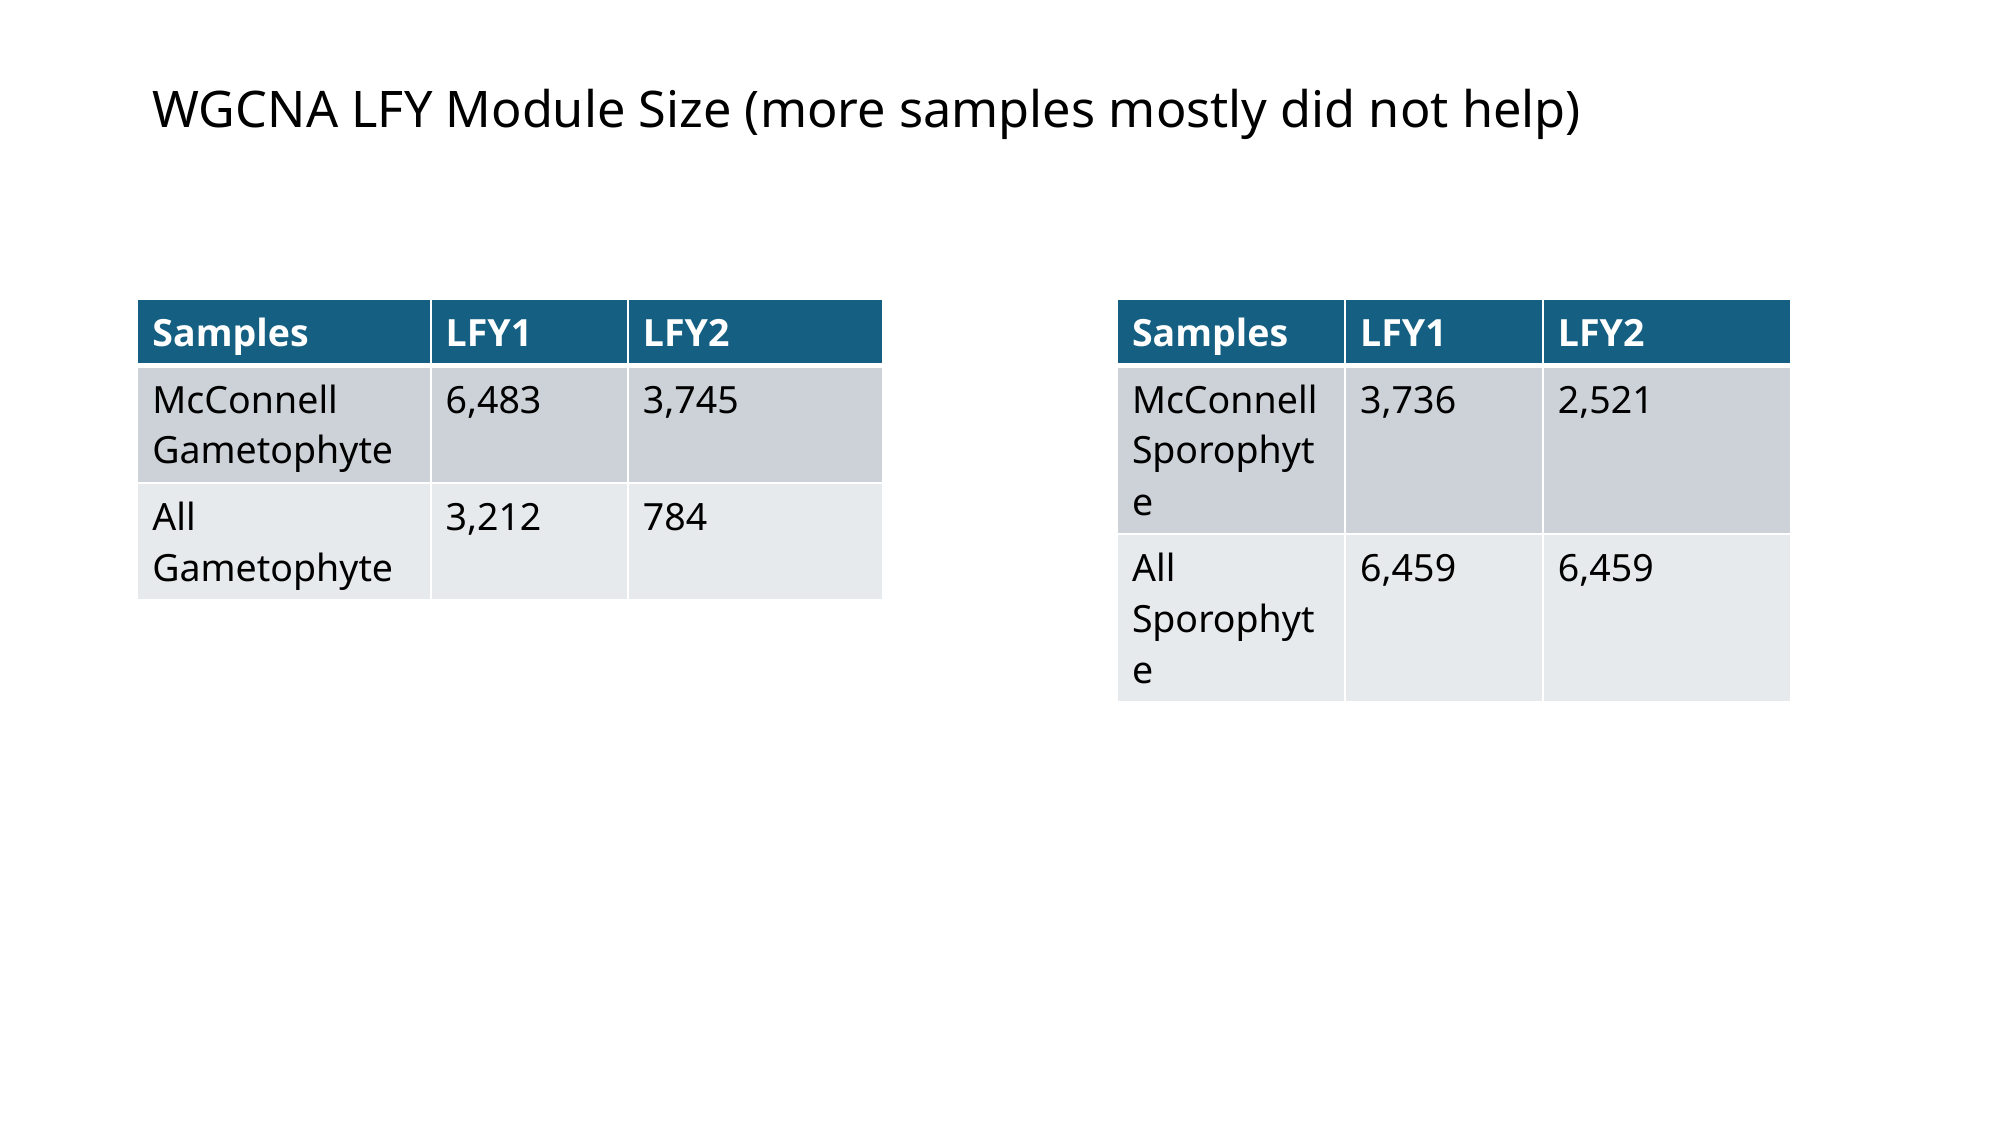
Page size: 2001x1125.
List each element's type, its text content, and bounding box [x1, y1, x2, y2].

table_cell 6,459 [1544, 535, 1790, 701]
table_header LFY2 [629, 300, 882, 363]
table_header LFY1 [1346, 300, 1542, 363]
table_header LFY1 [432, 300, 627, 363]
table_cell 2,521 [1544, 368, 1790, 533]
table_cell McConnell Sporophyte [1118, 368, 1344, 533]
table_cell 784 [629, 484, 882, 599]
title WGCNA LFY Module Size (more samples mostly did not help) [137, 59, 1863, 163]
table_header Samples [1118, 300, 1344, 363]
table_cell 3,736 [1346, 368, 1542, 533]
table_cell 6,459 [1346, 535, 1542, 701]
table_cell All Sporophyte [1118, 535, 1344, 701]
table_cell 3,745 [629, 368, 882, 482]
table_header Samples [138, 300, 430, 363]
table_cell 3,212 [432, 484, 627, 599]
table_header LFY2 [1544, 300, 1790, 363]
table_cell All Gametophyte [138, 484, 430, 599]
table_cell 6,483 [432, 368, 627, 482]
table_cell McConnell Gametophyte [138, 368, 430, 482]
